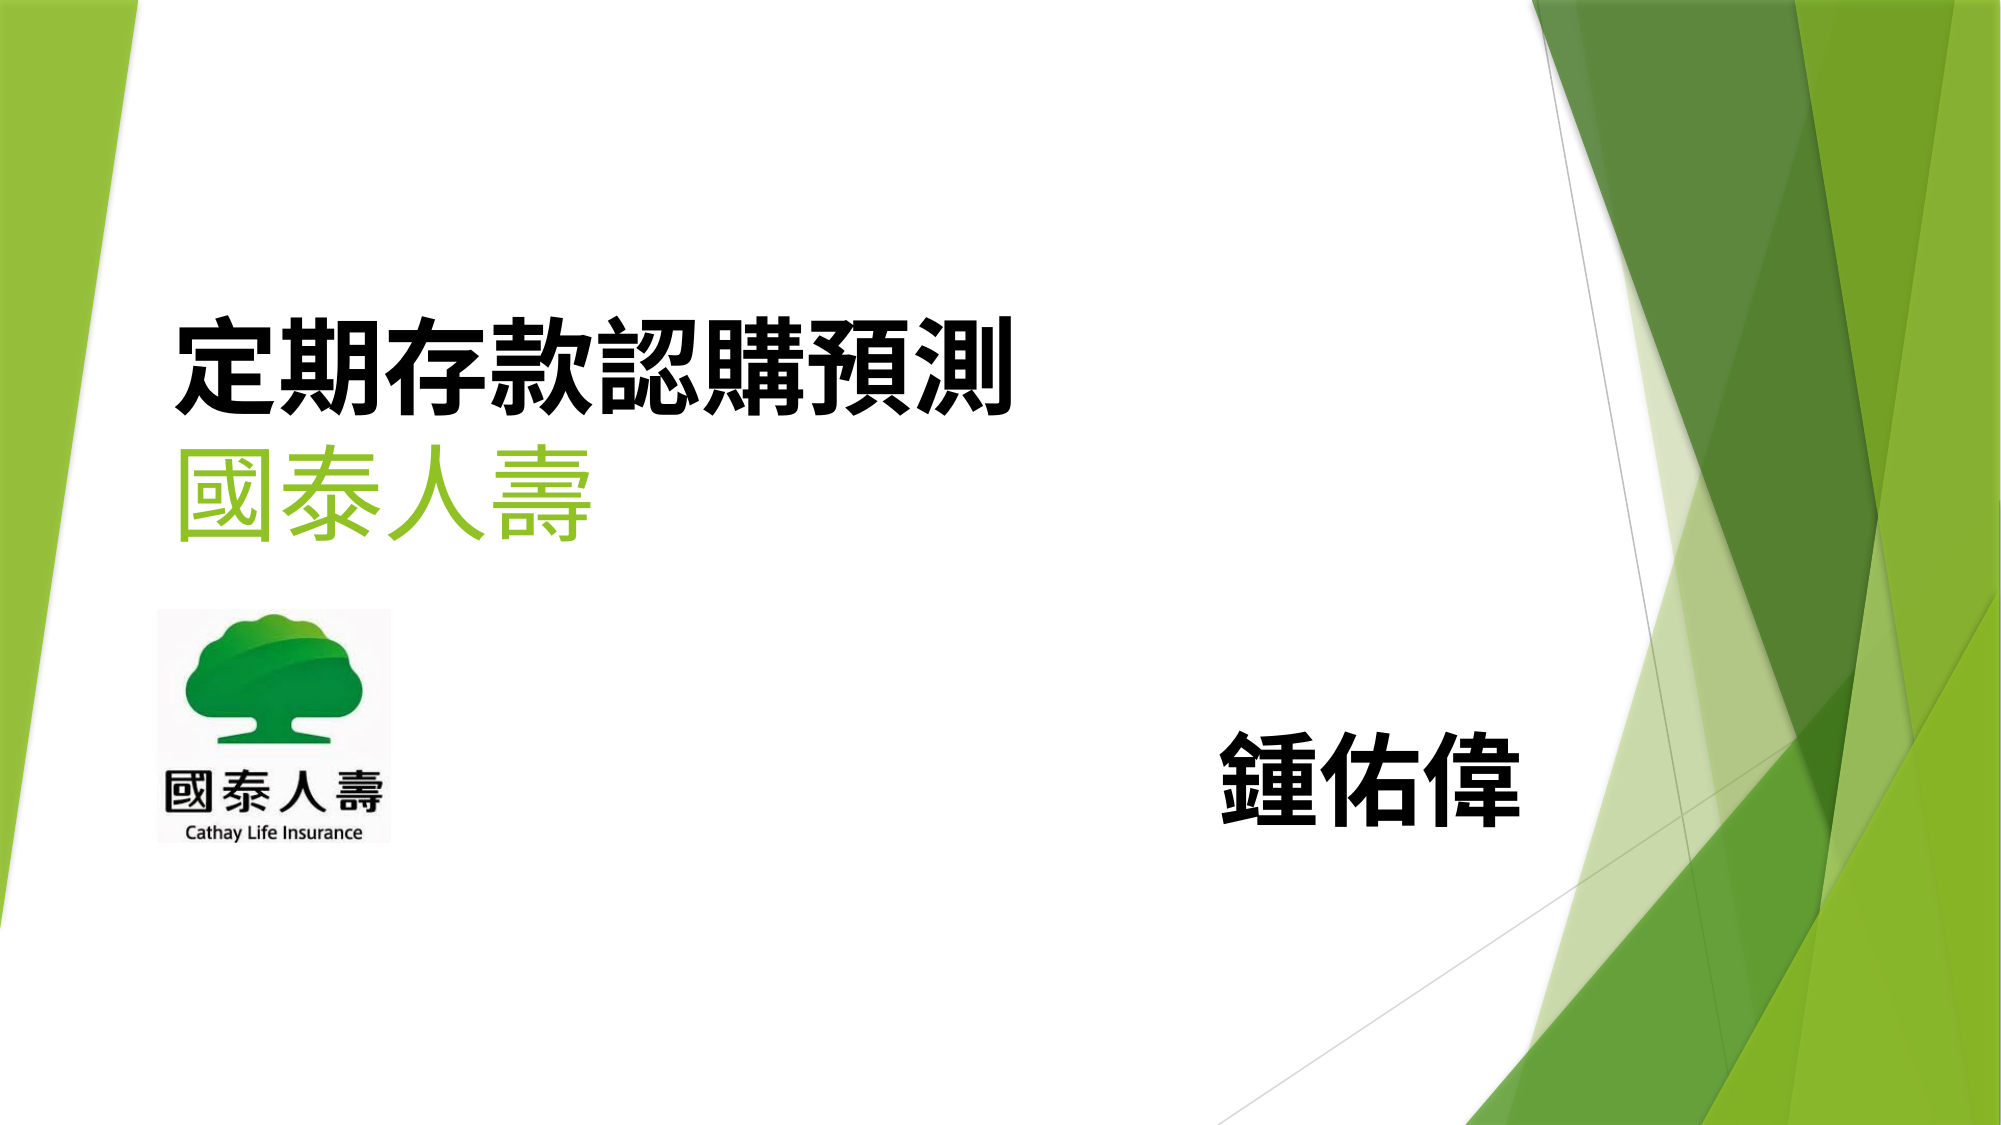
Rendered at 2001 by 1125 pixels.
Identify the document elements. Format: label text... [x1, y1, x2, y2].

picture [157, 609, 392, 844]
title 定期存款認購預測 國泰人壽 [157, 292, 1432, 563]
subtitle 鍾佑偉 [1186, 709, 1539, 843]
